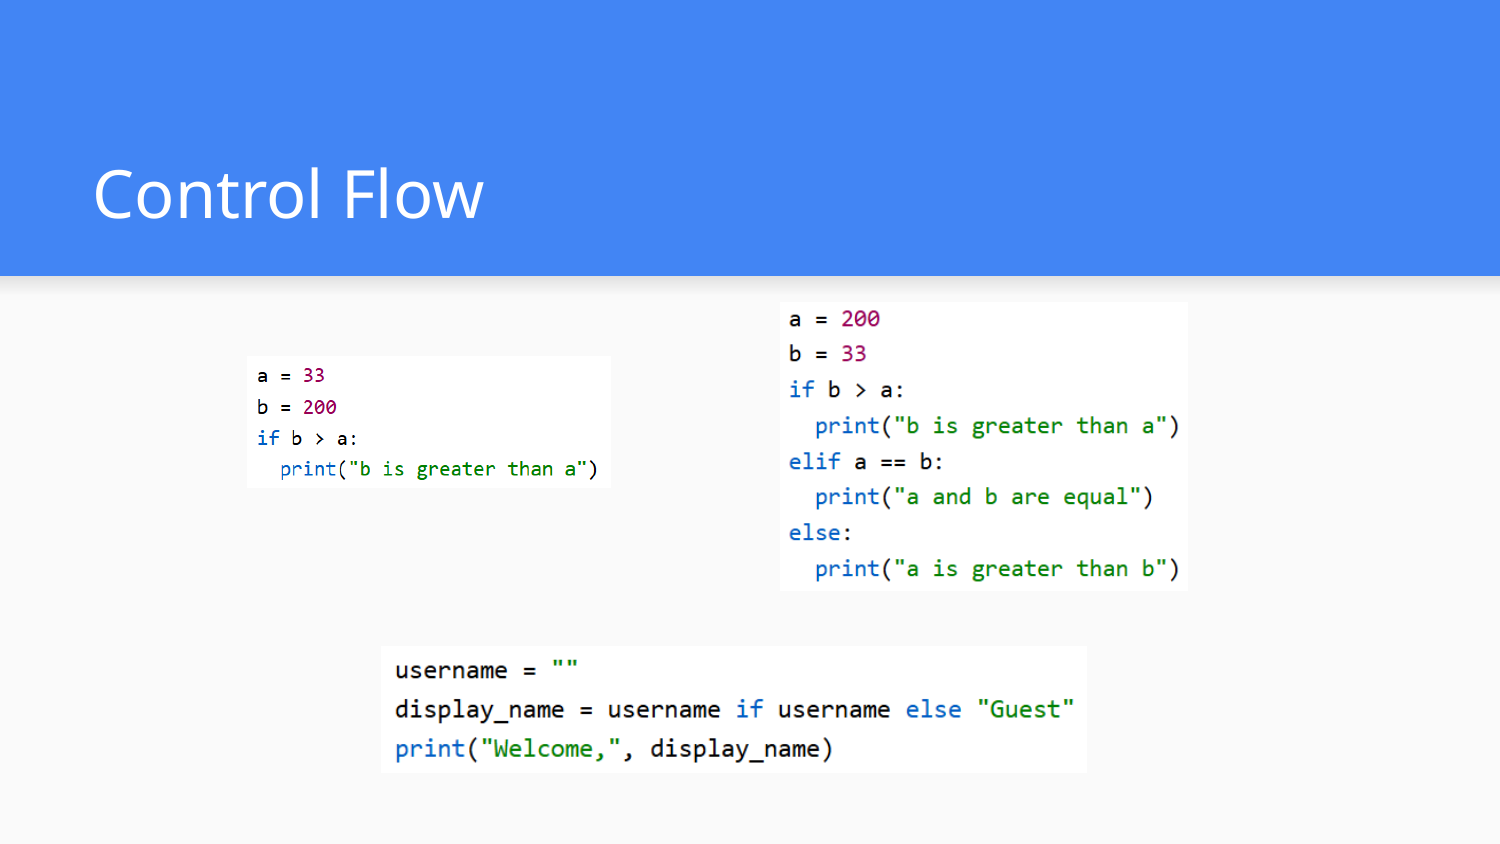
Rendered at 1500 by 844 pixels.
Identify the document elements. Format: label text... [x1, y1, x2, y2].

title Control Flow [77, 121, 1427, 248]
picture [246, 355, 611, 488]
picture [780, 302, 1188, 591]
picture [381, 646, 1087, 773]
